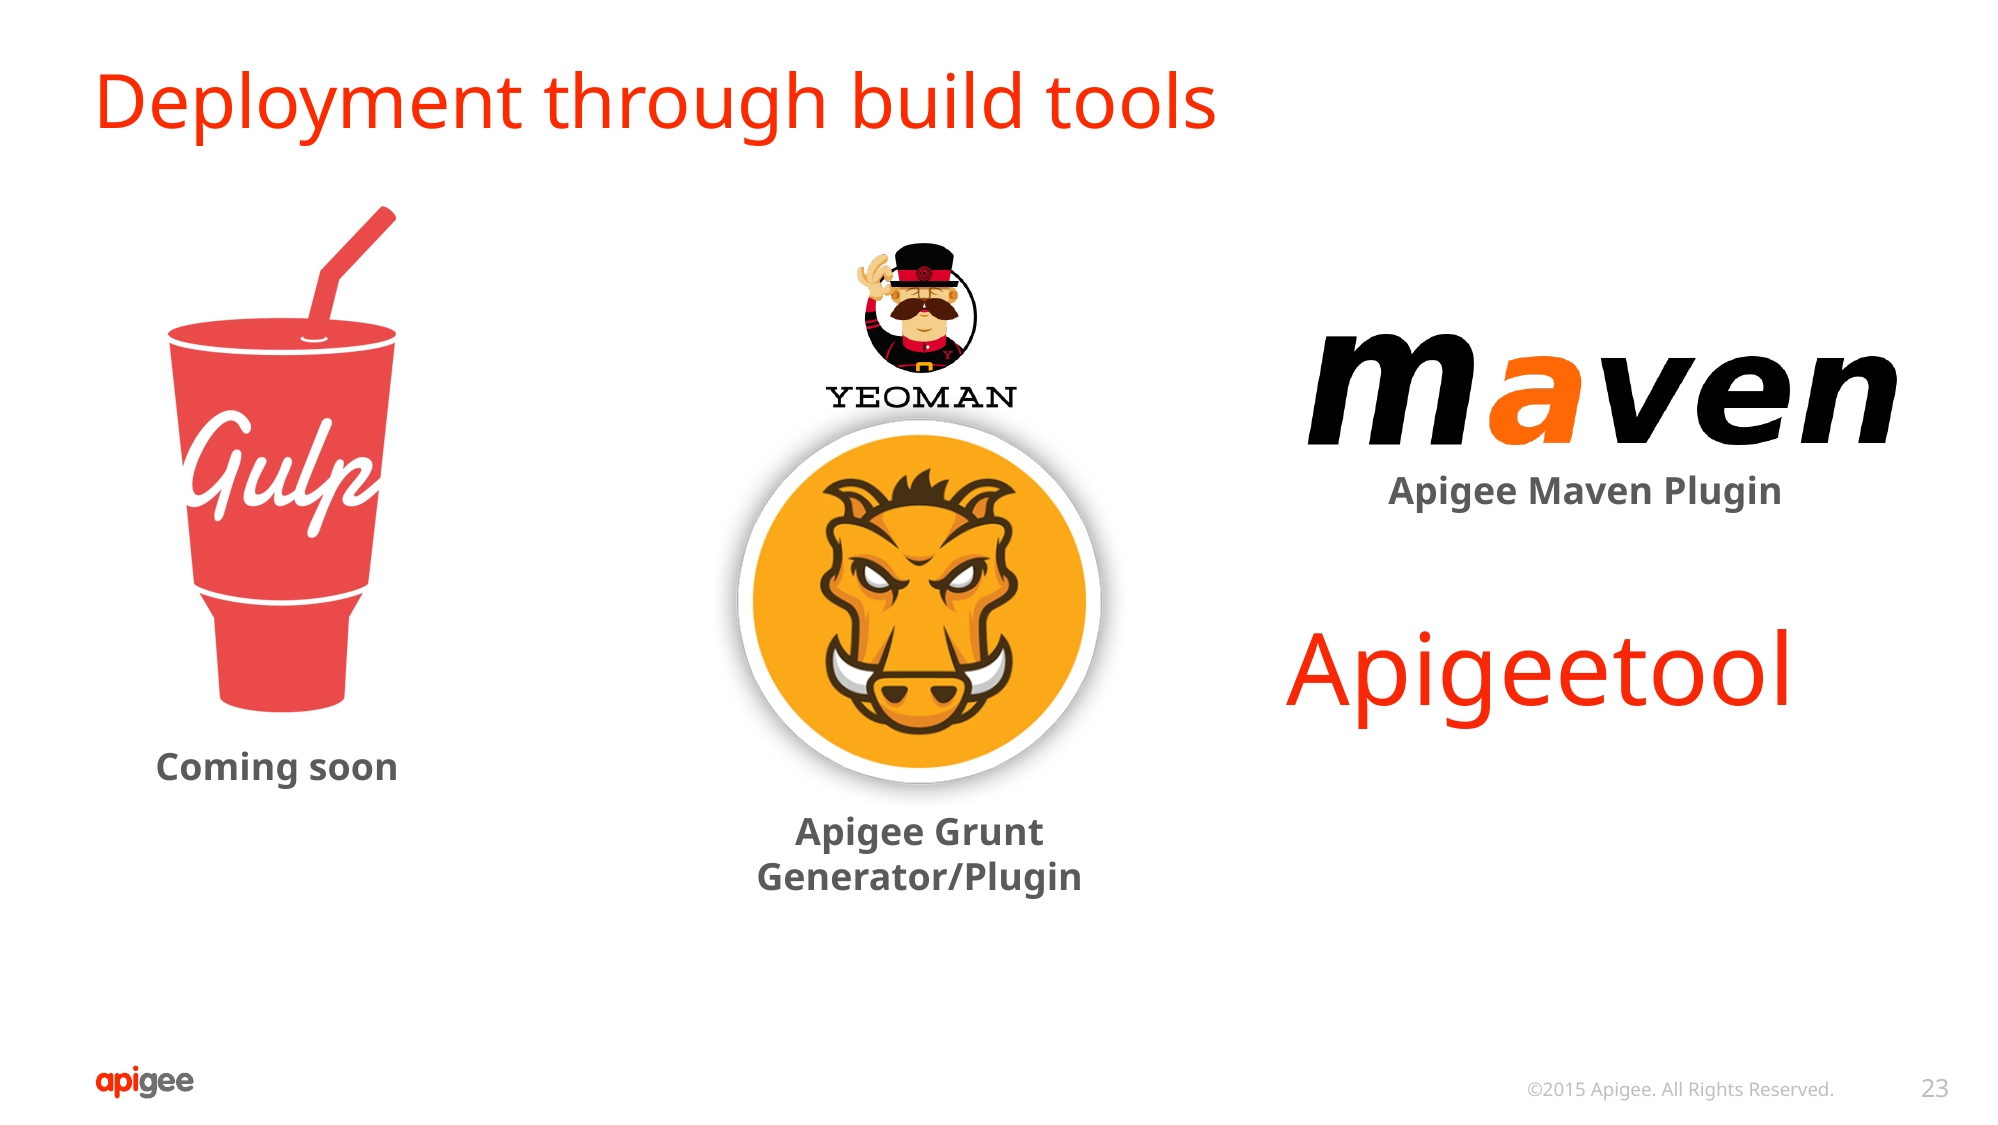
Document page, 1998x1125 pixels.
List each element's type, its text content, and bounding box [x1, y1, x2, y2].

picture [1153, 288, 1998, 494]
text_box Apigeetool [1271, 590, 1927, 748]
text_box Coming soon [56, 728, 508, 811]
title Deployment through build tools [78, 43, 1976, 154]
footer ©2015 Apigee. All Rights Reserved. [1214, 1059, 1847, 1120]
picture [710, 238, 1129, 811]
picture [167, 204, 396, 714]
slide_number 23 [1864, 1059, 1965, 1120]
text_box Apigee Grunt Generator/Plugin [723, 819, 1117, 916]
text_box Apigee Maven Plugin [1373, 502, 1825, 534]
